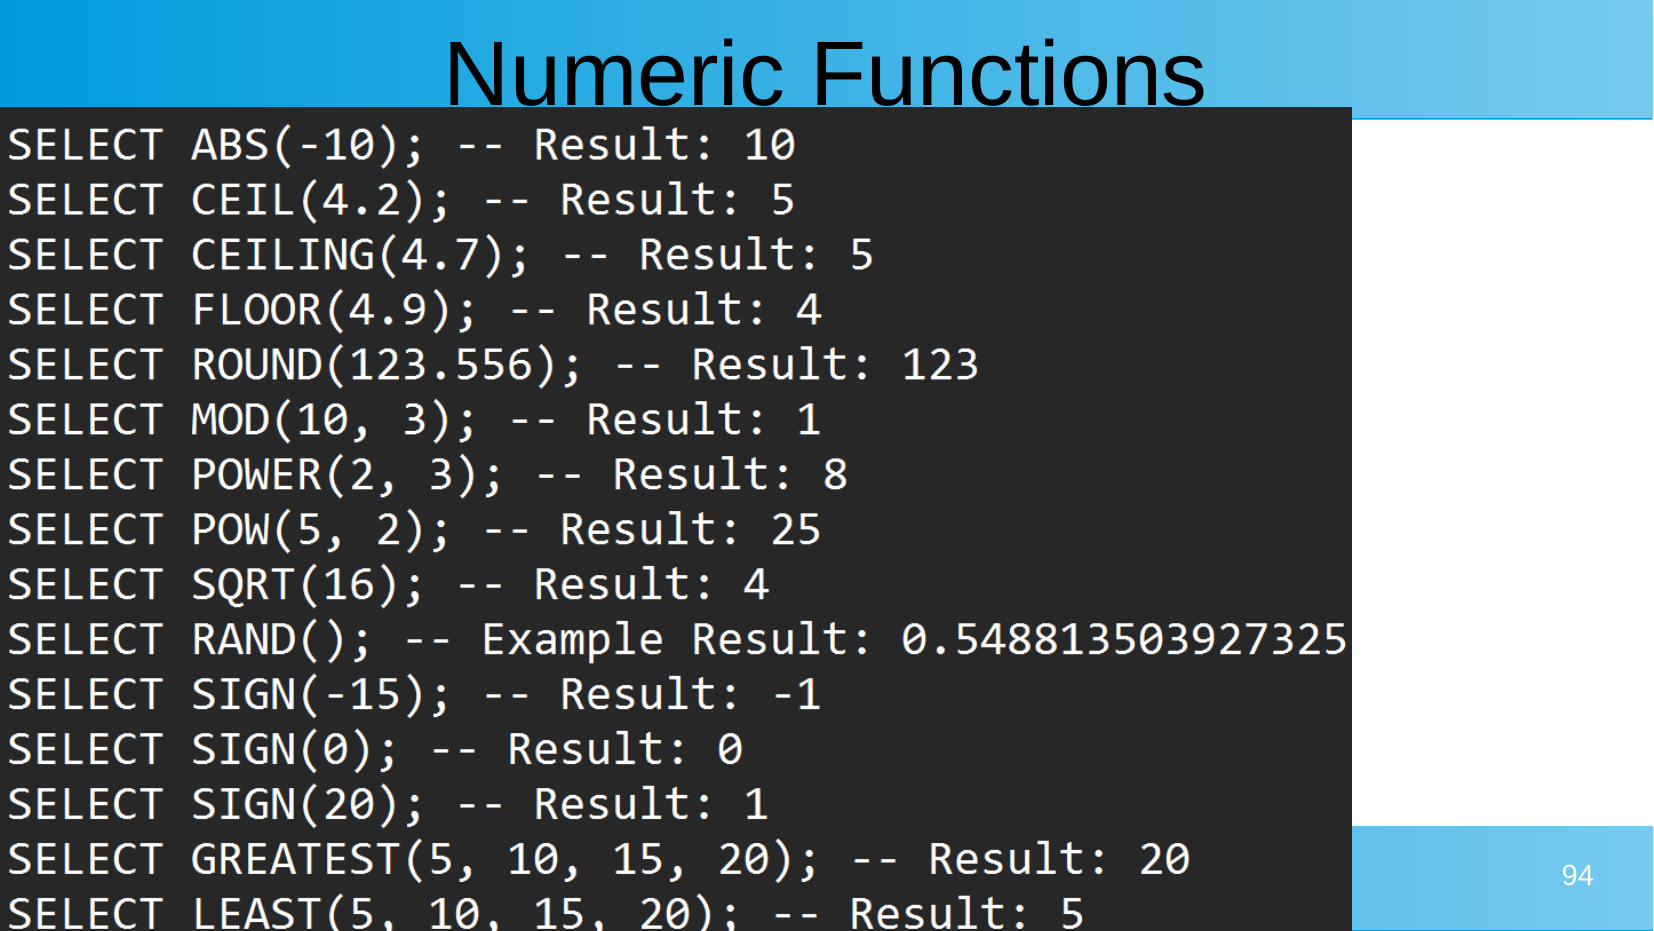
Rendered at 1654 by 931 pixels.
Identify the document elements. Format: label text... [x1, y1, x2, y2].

title Numeric Functions [59, 29, 1595, 108]
slide_number 94 [1356, 856, 1595, 915]
picture [0, 107, 1352, 931]
